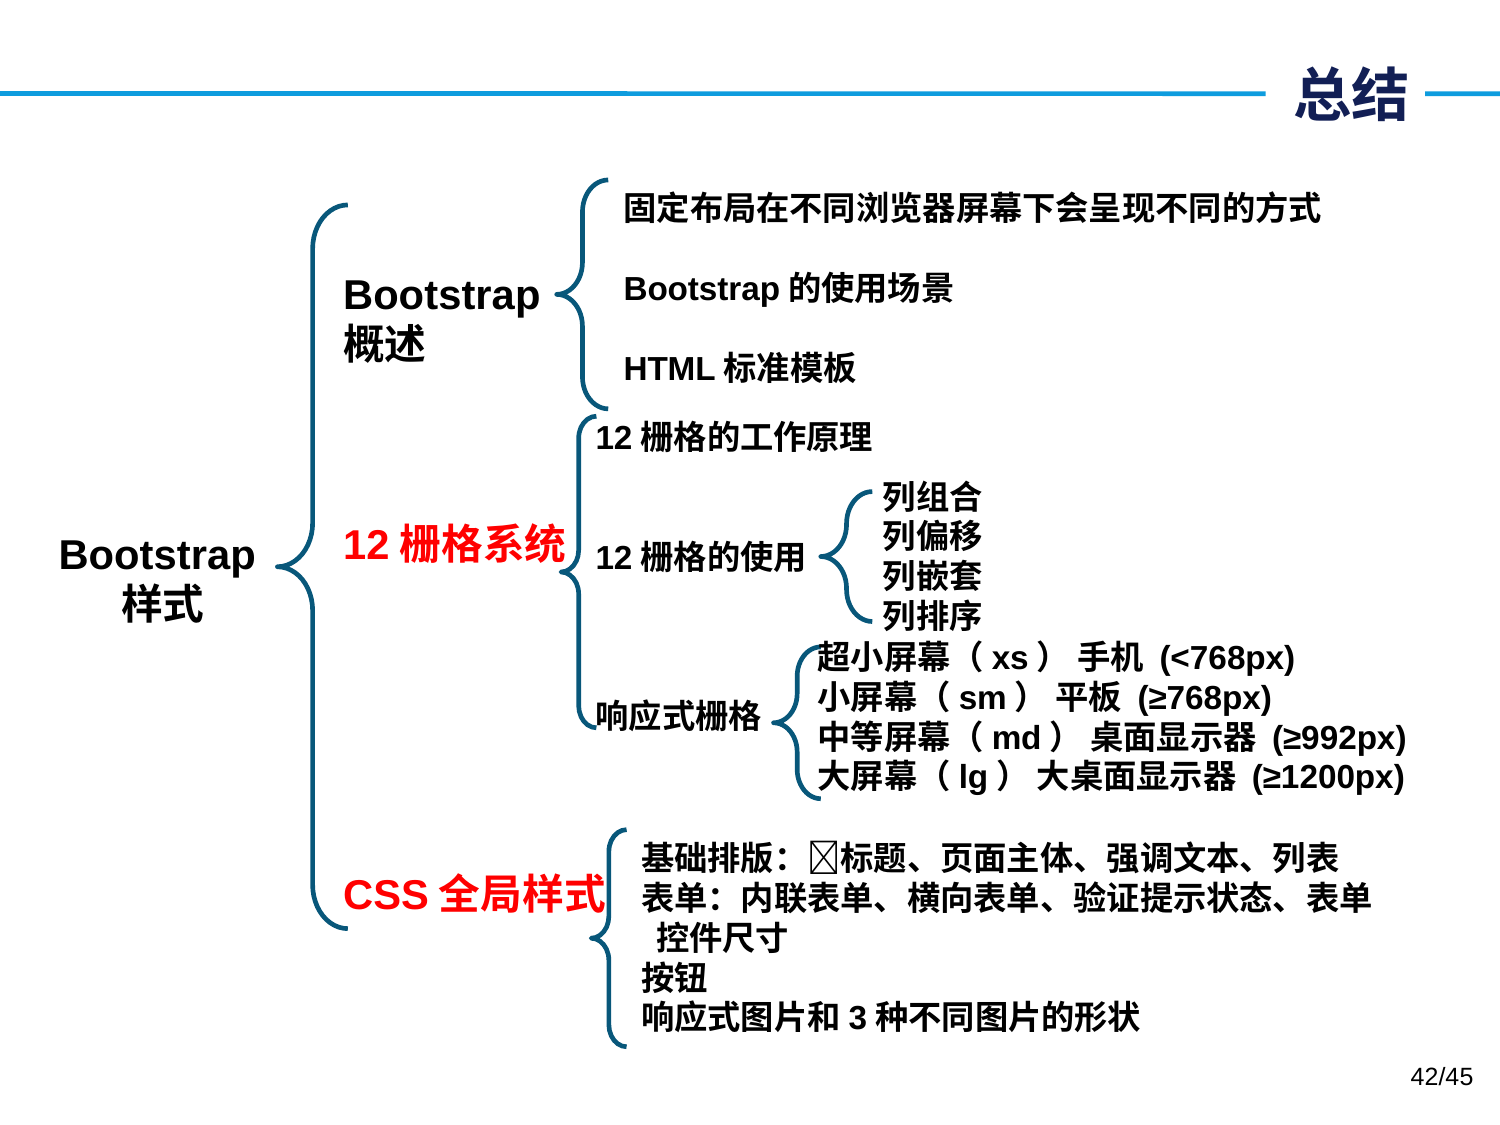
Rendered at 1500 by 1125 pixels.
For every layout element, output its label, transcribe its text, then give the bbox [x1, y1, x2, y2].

slide_number 42/45 [1138, 1053, 1489, 1114]
text_box [591, 829, 627, 1047]
text_box 固定布局在不同浏览器屏幕下会呈现不同的方式 Bootstrap的使用场景 HTML标准模板 [608, 179, 1388, 395]
text_box [820, 492, 868, 621]
text_box [560, 430, 580, 714]
text_box [277, 204, 348, 929]
text_box 列组合 列偏移 列嵌套 列排序 [868, 468, 1281, 628]
text_box Bootstrap 样式 [1, 520, 312, 636]
text_box [795, 743, 802, 788]
title 总结 [1265, 45, 1425, 141]
text_box [556, 179, 609, 408]
text_box 超小屏幕（xs） 手机 (<768px) 小屏幕（sm） 平板 (≥768px) 中等屏幕（md） 桌面显示器 (≥992px) 大屏幕（lg） 大桌面显示器 (≥1200px) [802, 628, 1500, 803]
text_box 12栅格的工作原理 12栅格的使用 响应式栅格 [580, 408, 1360, 743]
text_box Bootstrap 概述 12栅格系统 CSS全局样式 [348, 260, 1376, 926]
text_box 基础排版：标题、页面主体、强调文本、列表 表单：内联表单、横向表单、验证提示状态、表单 控件尺寸 按钮 响应式图片和3种不同图片的形状 [626, 829, 1406, 1044]
